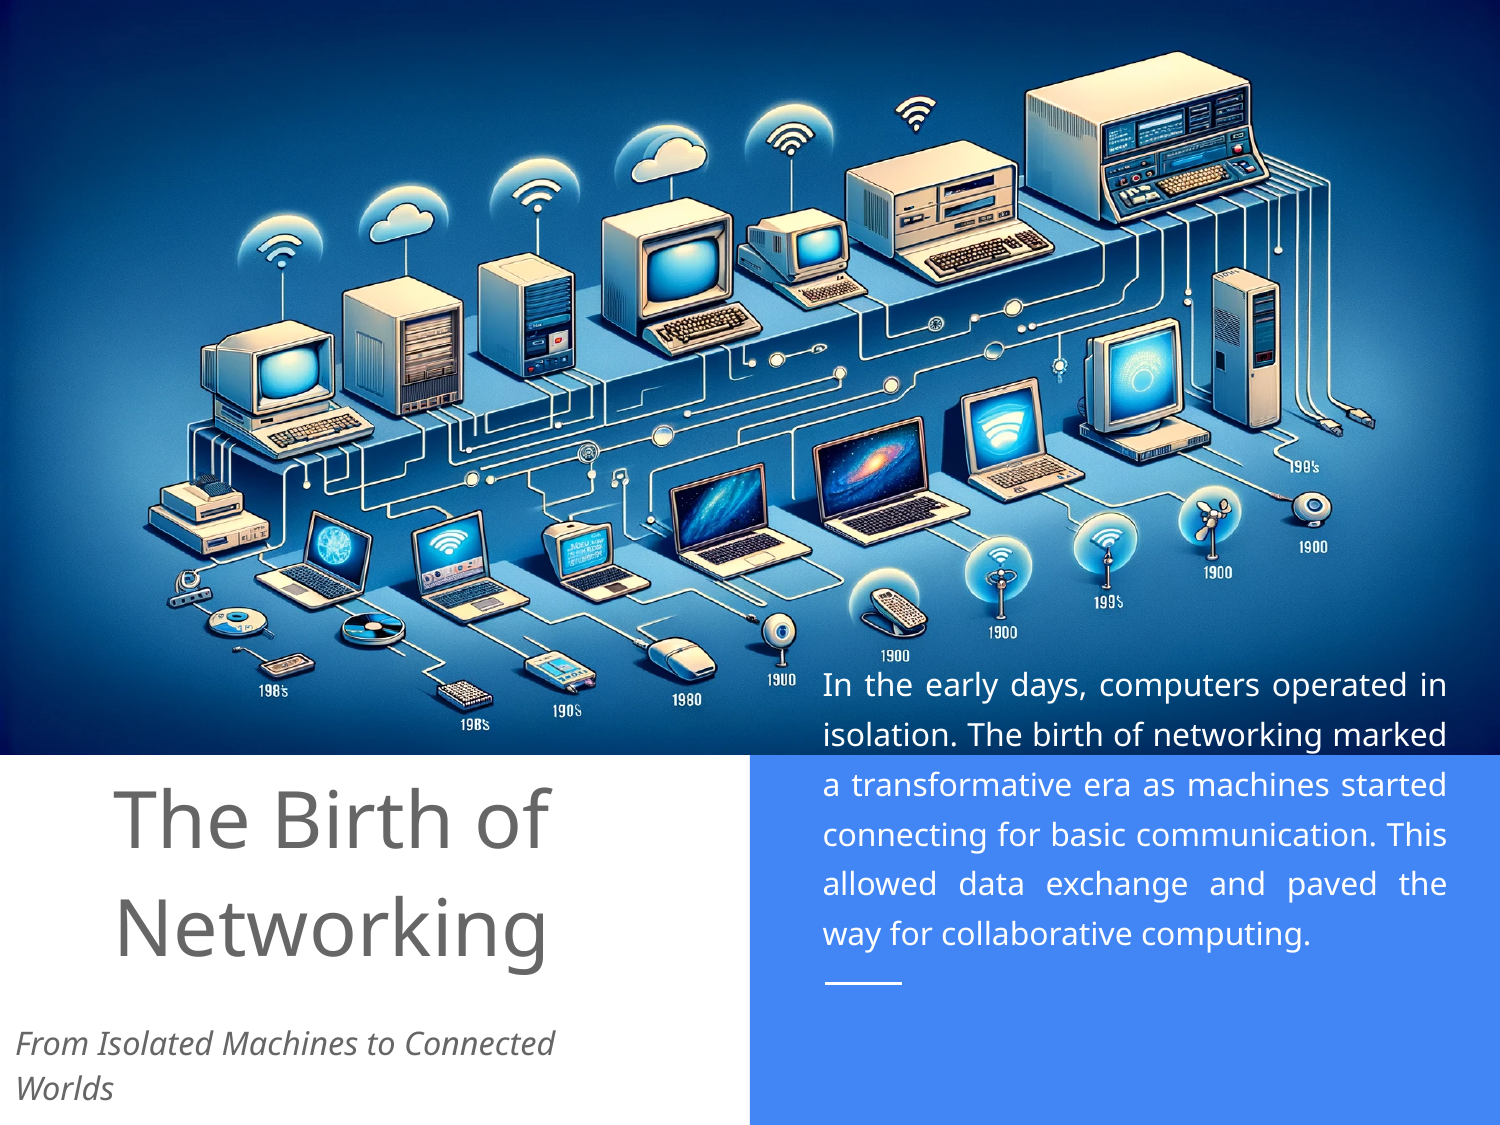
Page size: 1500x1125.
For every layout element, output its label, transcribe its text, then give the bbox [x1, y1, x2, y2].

picture [0, 0, 1500, 755]
title The Birth of Networking [0, 762, 664, 995]
list In the early days, computers operated in isolation. The birth of networking marked a transformative era as machines started connecting for basic communication. This allowed data exchange and paved the way for collaborative computing. [807, 763, 1463, 973]
subtitle From Isolated Machines to Connected Worlds [0, 1006, 664, 1125]
